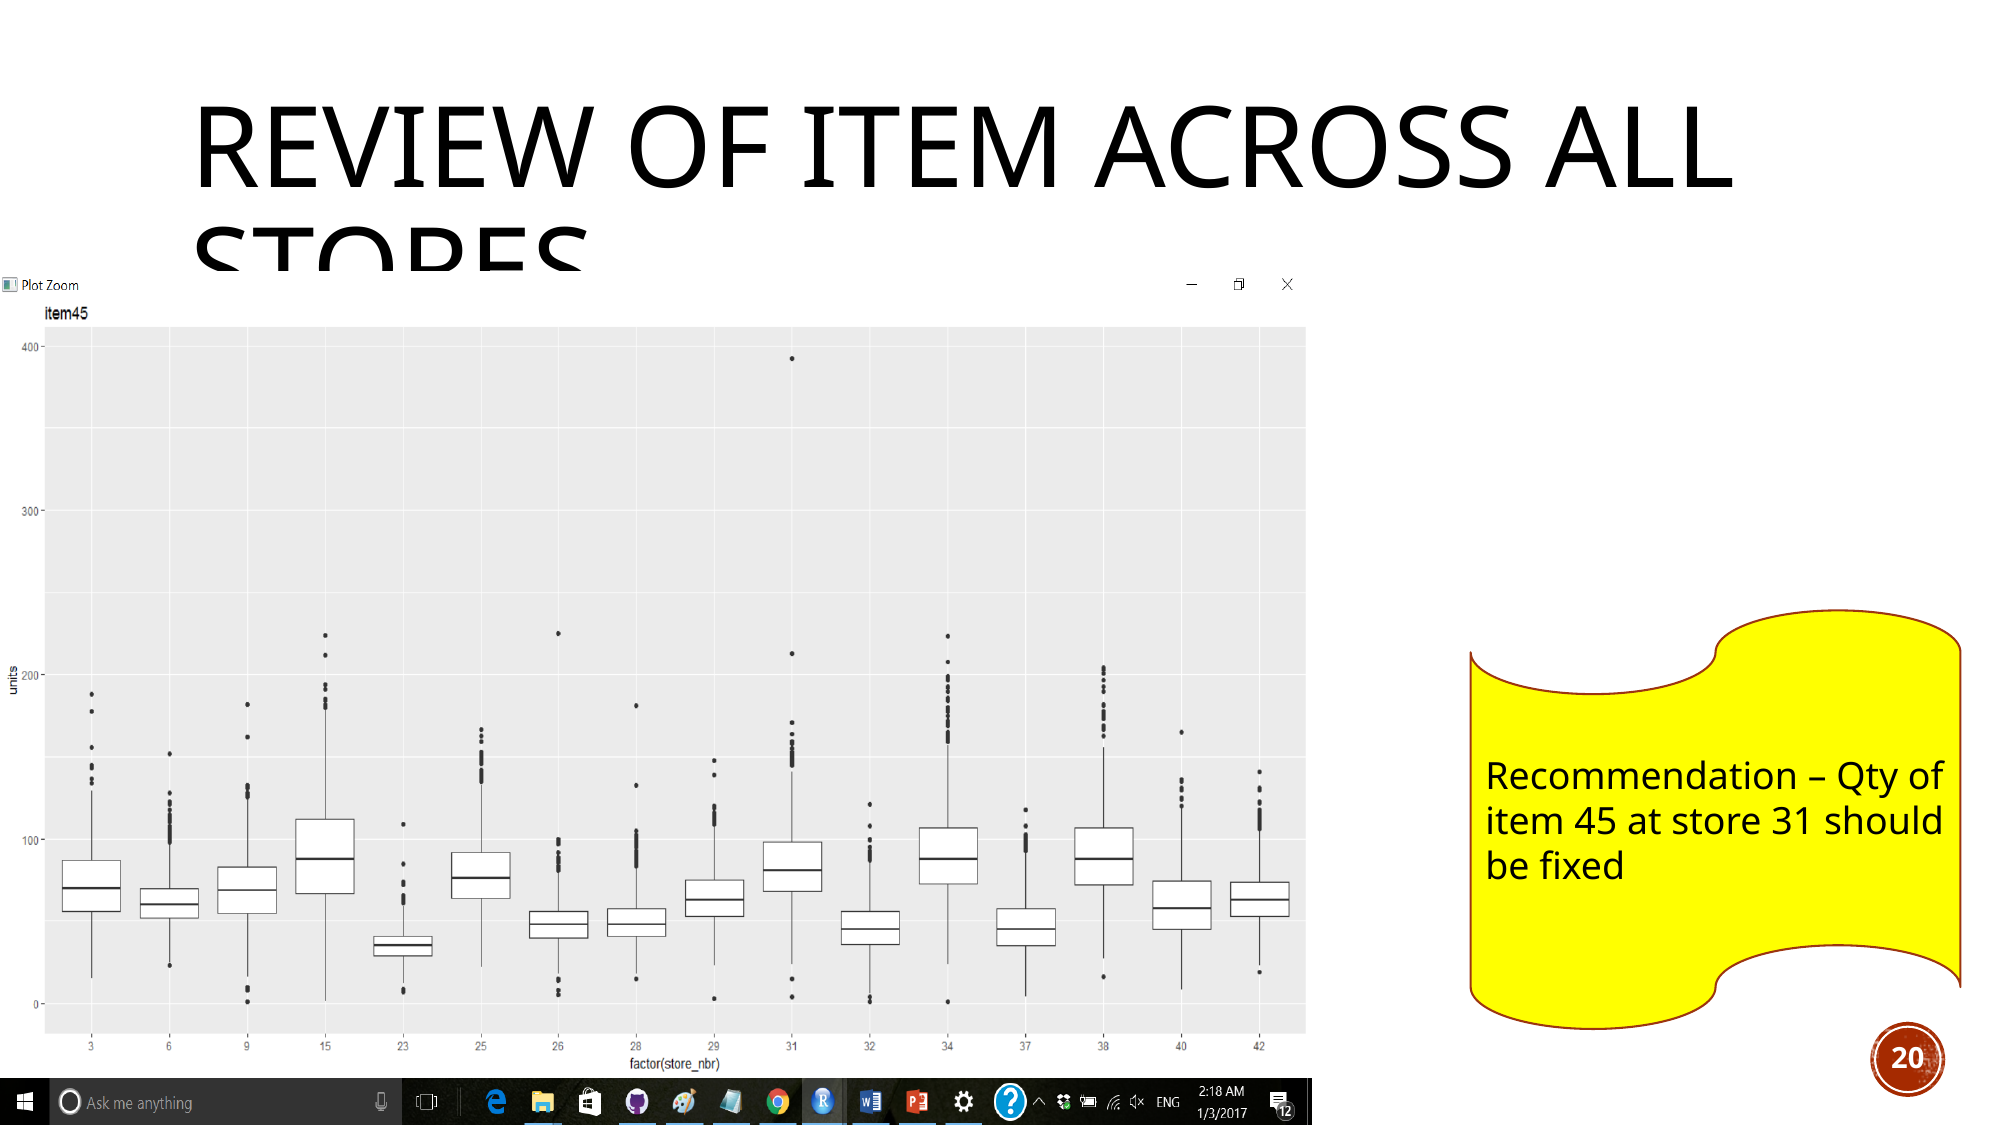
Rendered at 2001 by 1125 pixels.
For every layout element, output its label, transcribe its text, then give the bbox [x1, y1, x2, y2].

slide_number 20 [1855, 1028, 1961, 1089]
title Review of item across all stores [175, 79, 1826, 344]
picture [0, 271, 1312, 1125]
text_box Recommendation – Qty of item 45 at store 31 should be fixed [1469, 609, 1962, 1031]
